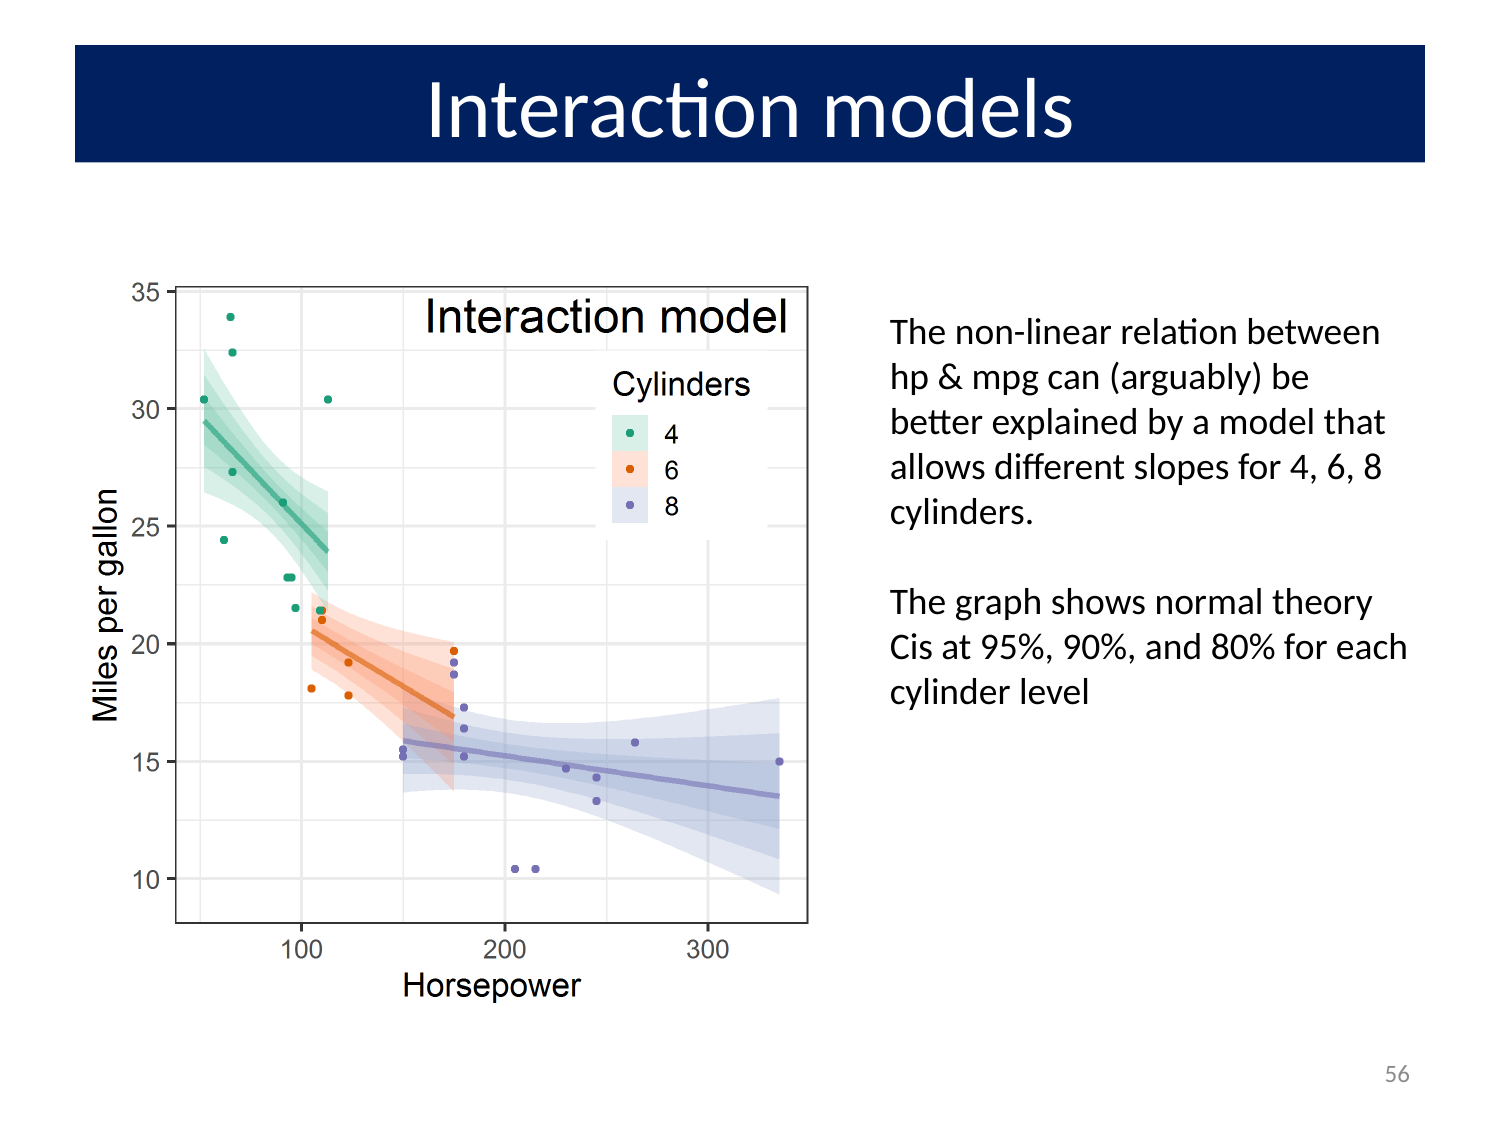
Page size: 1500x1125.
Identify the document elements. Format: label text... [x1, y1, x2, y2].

slide_number 56 [1074, 1042, 1425, 1103]
title Interaction models [75, 45, 1425, 163]
text_box The non-linear relation between hp & mpg can (arguably) be better explained by a model that allows different slopes for 4, 6, 8 cylinders. The graph shows normal theory Cis at 95%, 90%, and 80% for each cylinder level [875, 299, 1425, 765]
picture [74, 269, 826, 1021]
